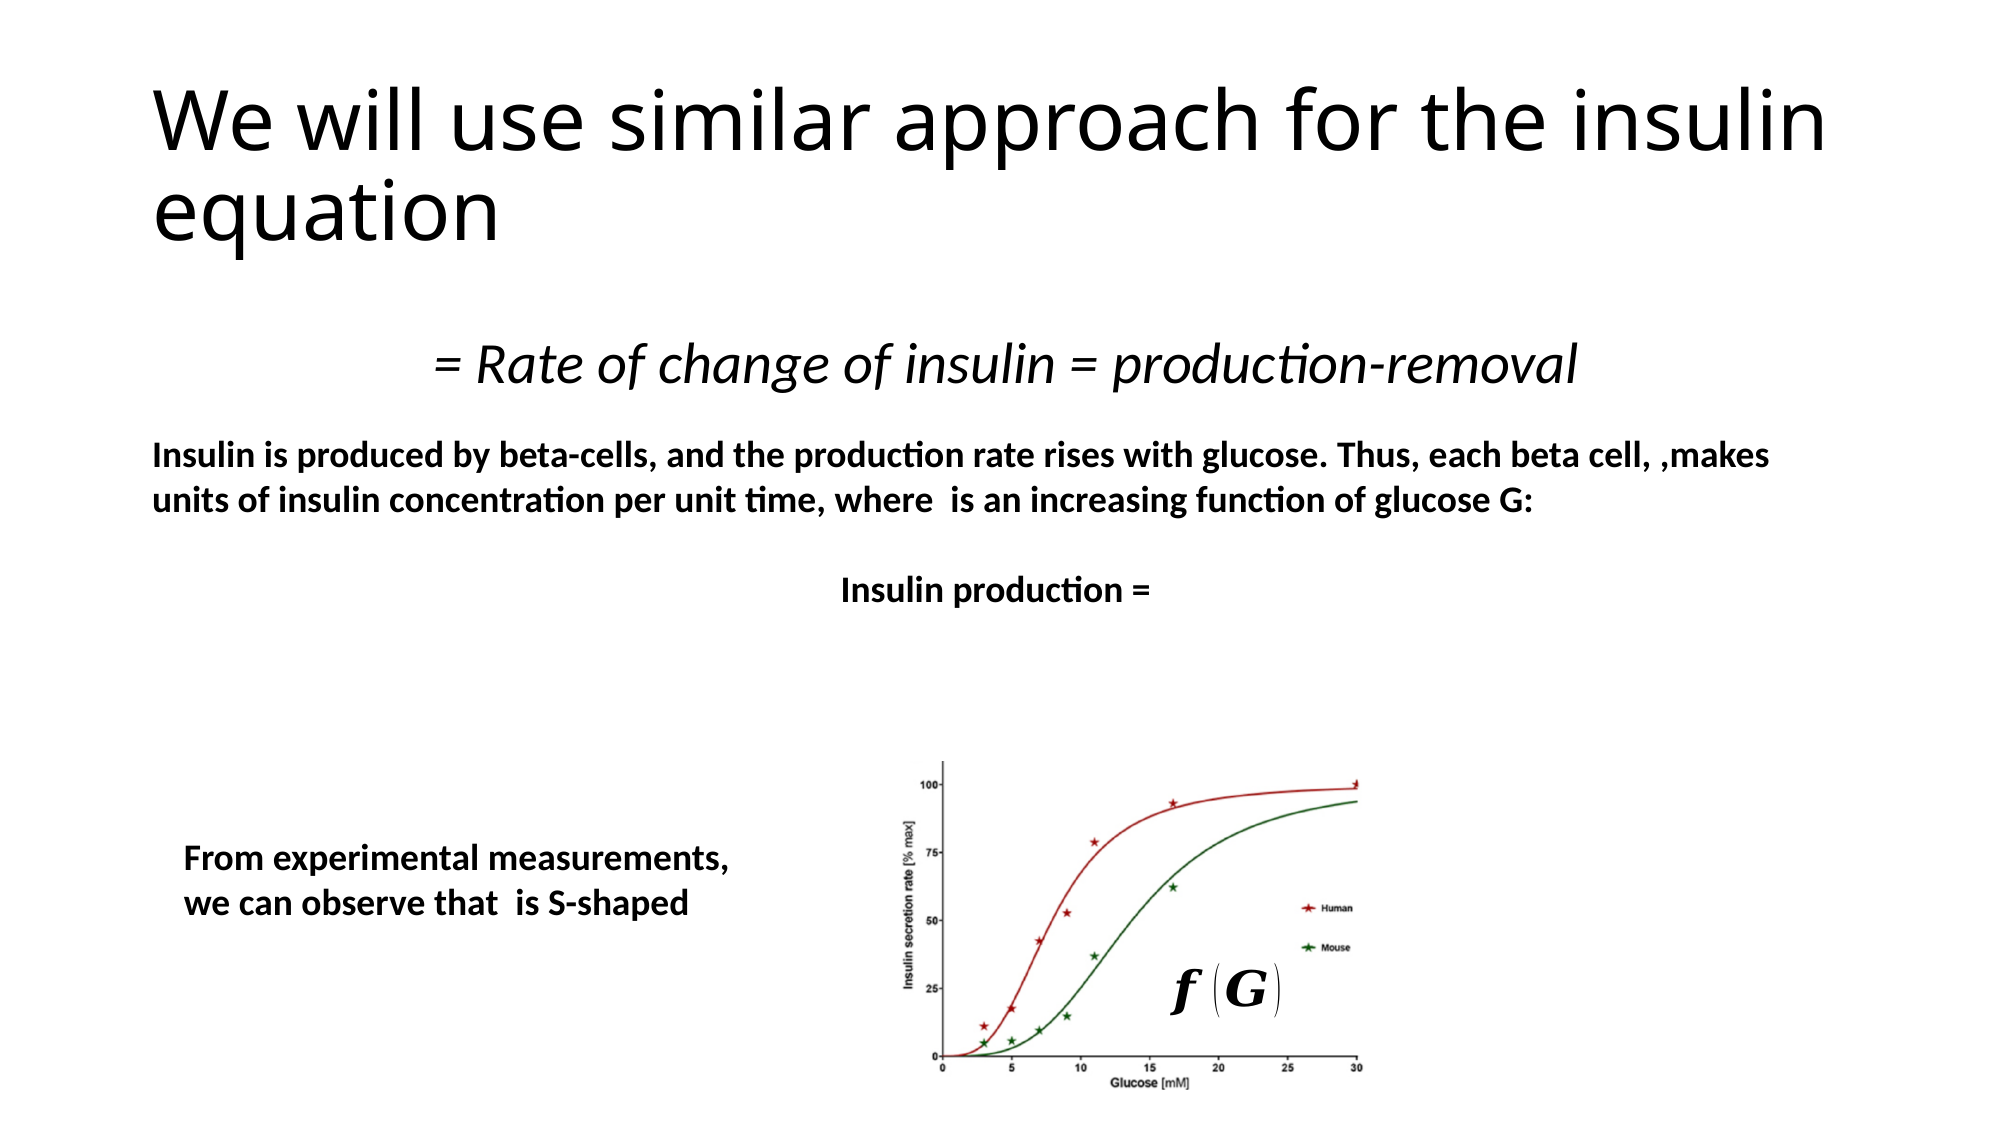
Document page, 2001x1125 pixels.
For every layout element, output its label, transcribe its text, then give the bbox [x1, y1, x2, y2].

title We will use similar approach for the insulin equation [137, 59, 1922, 278]
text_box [898, 747, 1378, 1090]
